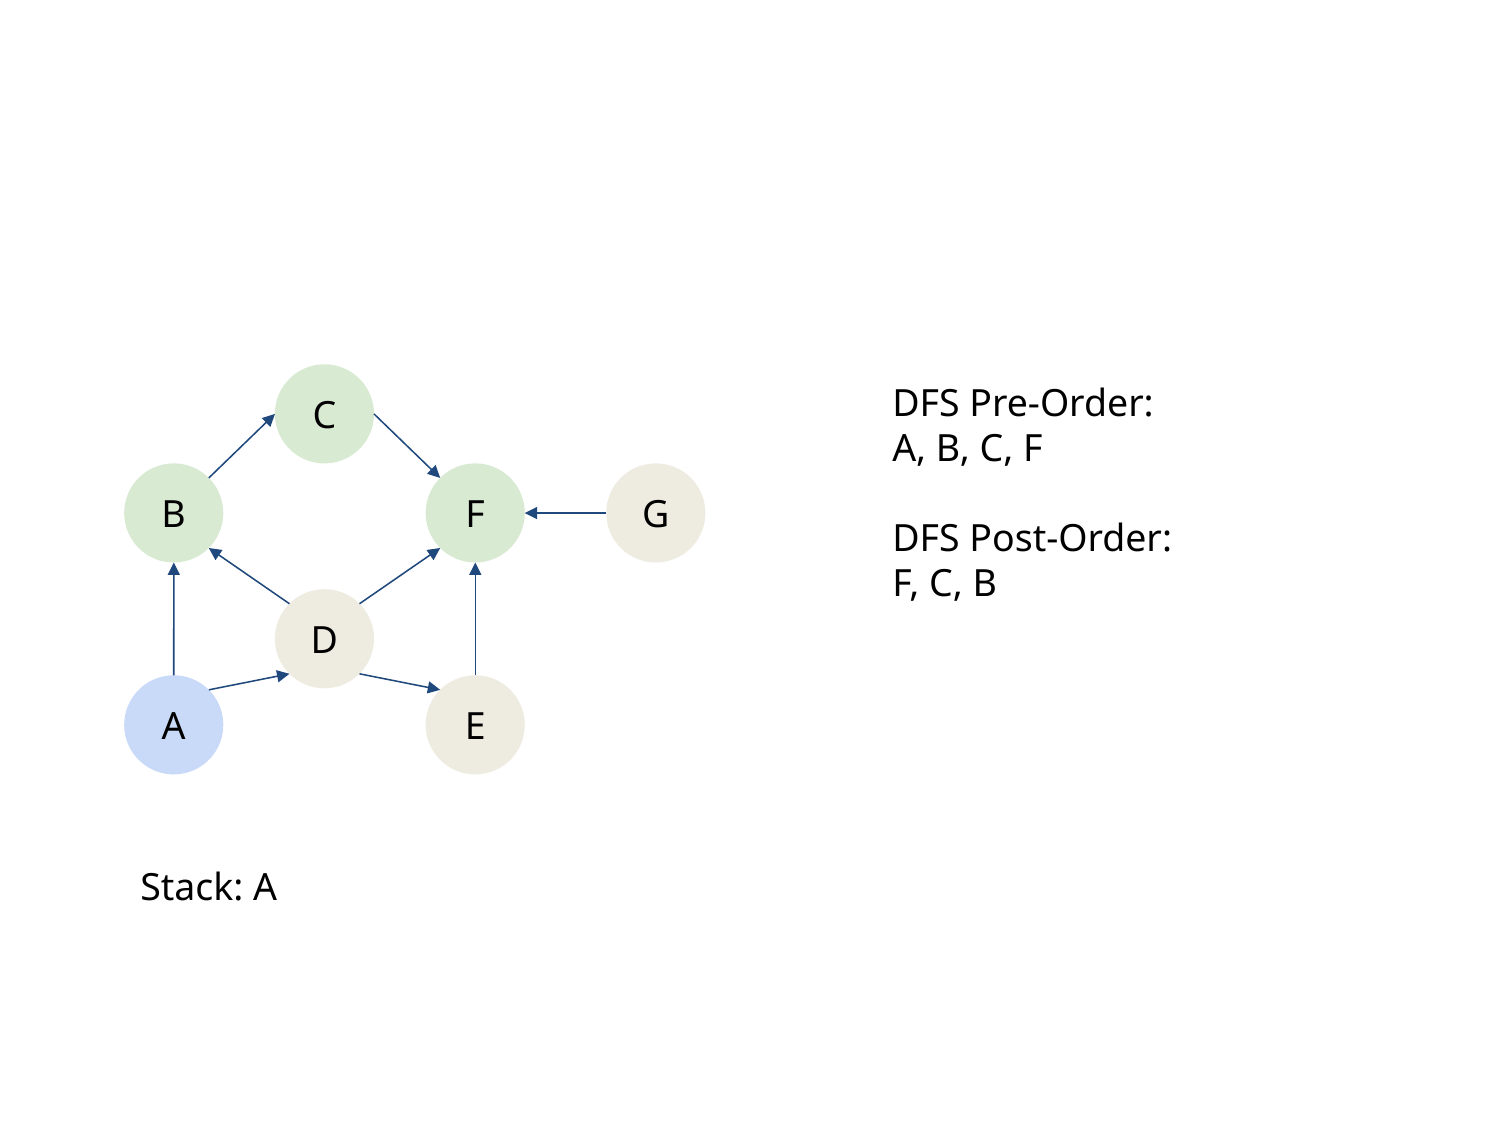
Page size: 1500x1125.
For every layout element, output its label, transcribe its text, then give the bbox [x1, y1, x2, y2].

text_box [208, 547, 290, 604]
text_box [208, 413, 276, 479]
text_box Stack: A [125, 848, 1329, 969]
text_box C [274, 364, 374, 464]
text_box D [274, 589, 374, 689]
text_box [359, 673, 441, 691]
text_box DFS Pre-Order: A, B, C, F DFS Post-Order: F, C, B [877, 364, 1242, 620]
text_box G [606, 463, 706, 563]
text_box A [124, 675, 224, 775]
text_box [359, 547, 441, 604]
text_box E [425, 675, 525, 775]
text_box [208, 673, 290, 691]
text_box B [124, 463, 224, 563]
text_box F [425, 463, 525, 563]
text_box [373, 413, 441, 479]
